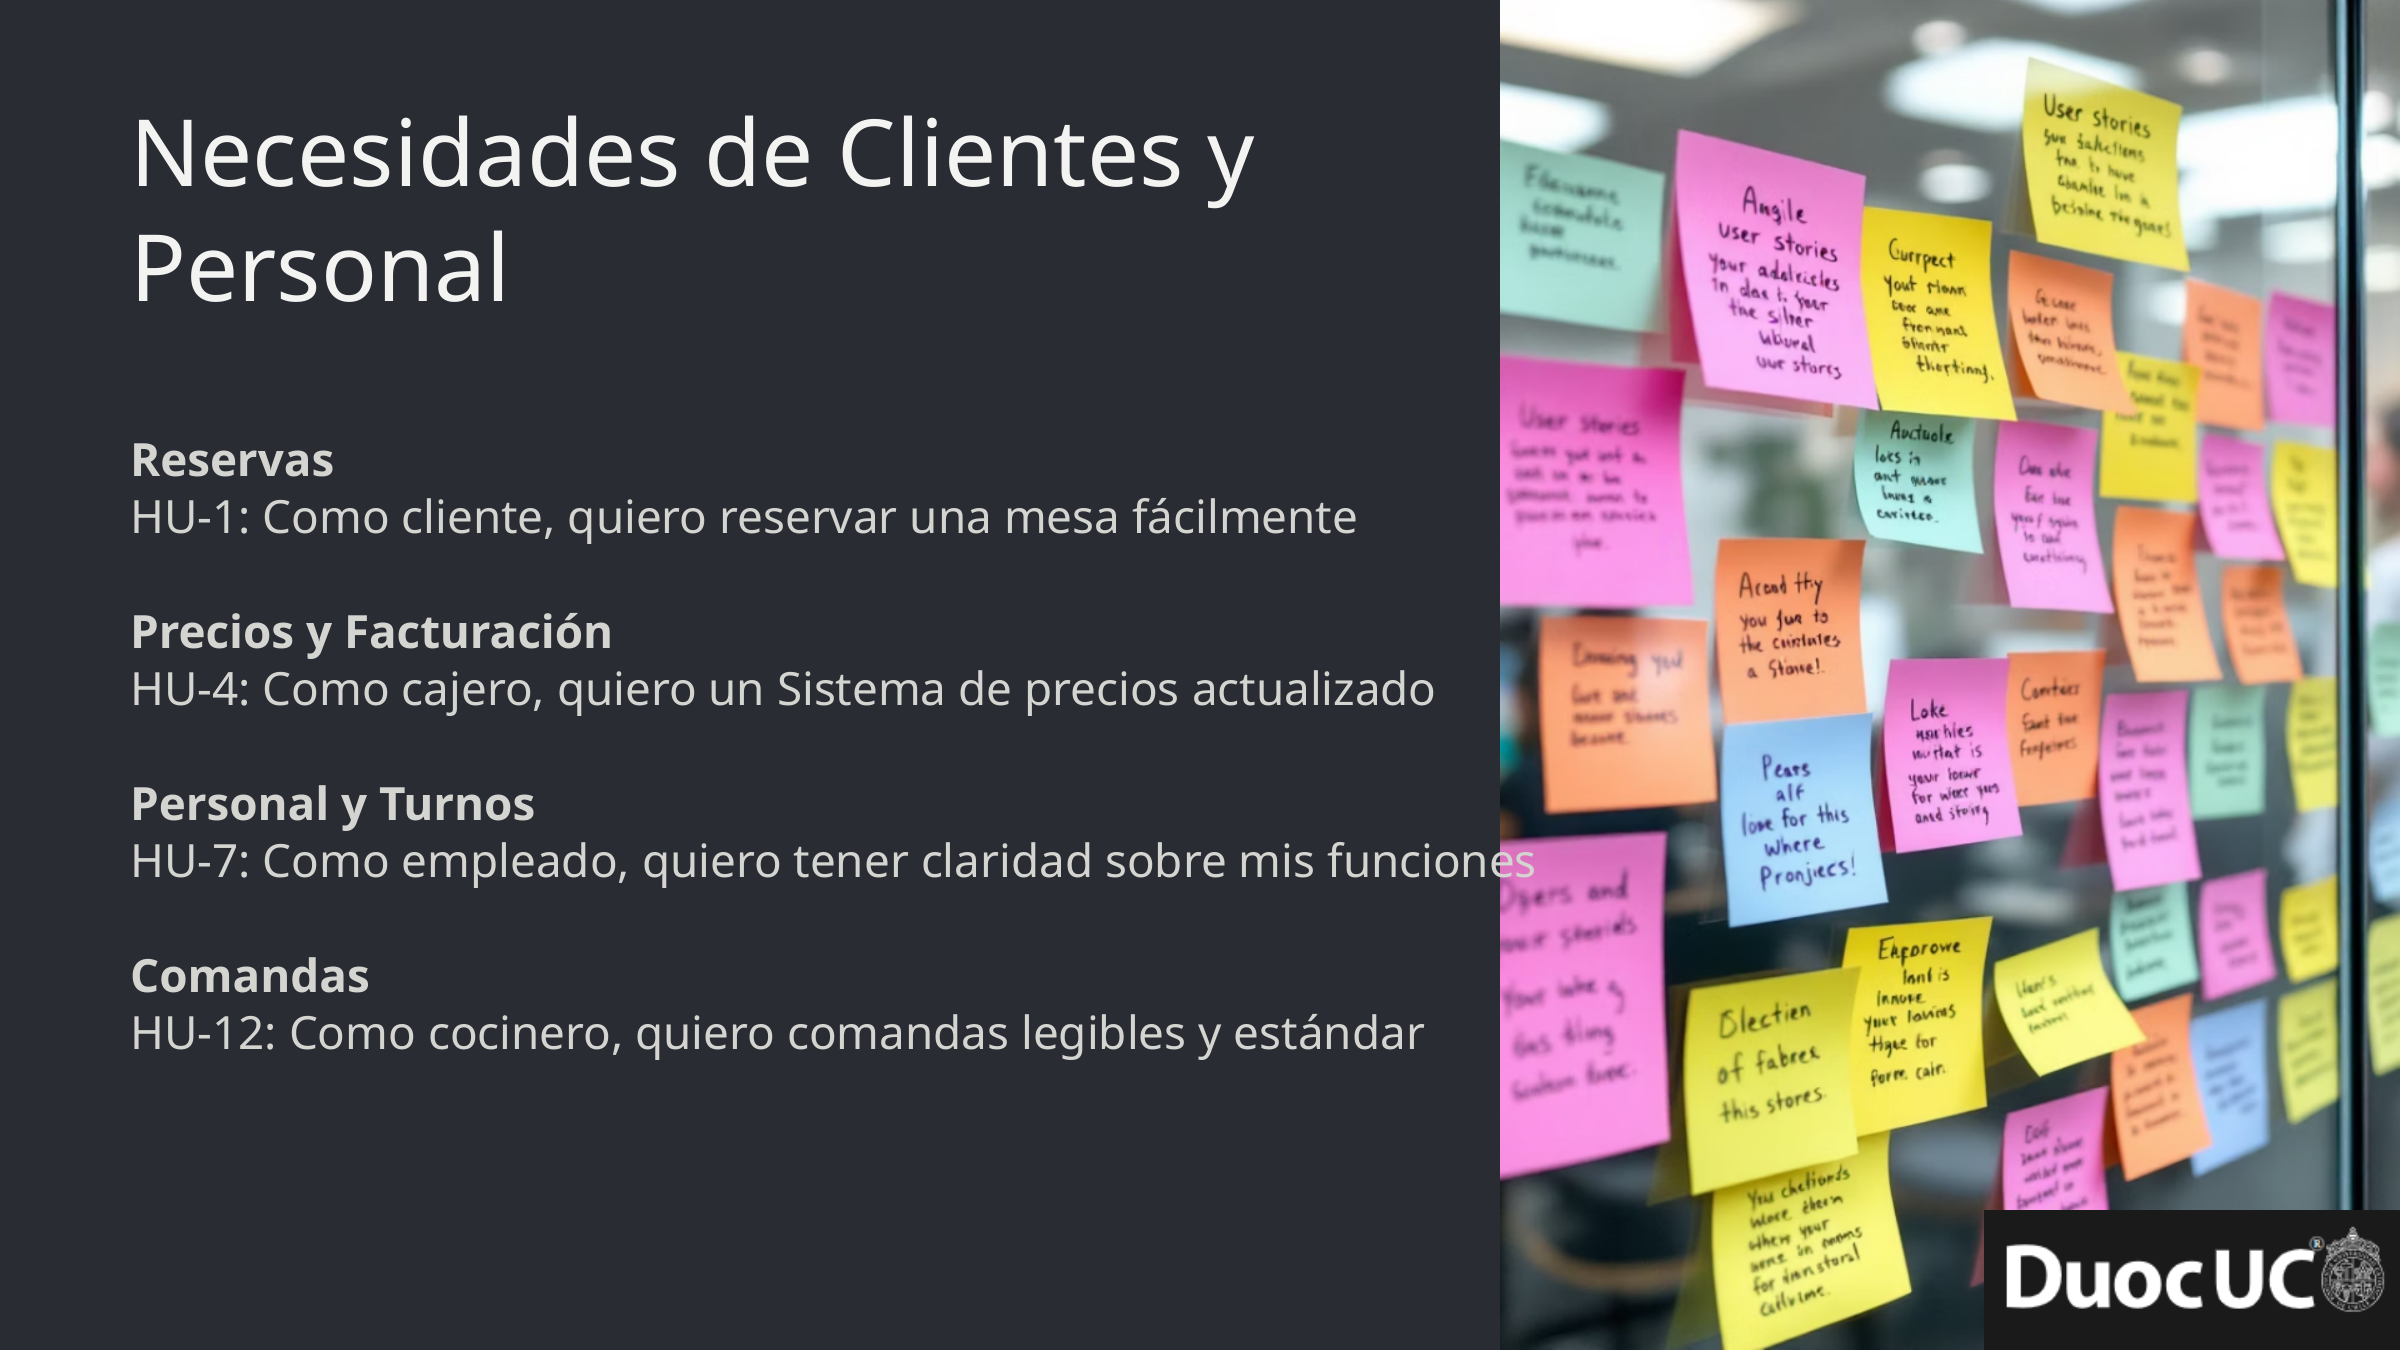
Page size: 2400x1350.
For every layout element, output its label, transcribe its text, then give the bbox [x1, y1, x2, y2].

text_box Necesidades de Clientes y Personal [130, 88, 1370, 322]
text_box Reservas HU-1: Como cliente, quiero reservar una mesa fácilmente Precios y Facturación HU-4: Como cajero, quiero un Sistema de precios actualizado Personal y Turnos HU-7: Como empleado, quiero tener claridad sobre mis funciones Comandas HU-12: Como cocinero, quiero comandas legibles y estándar [130, 428, 596, 487]
picture [1499, 0, 2400, 1350]
text_box [248, 795, 714, 854]
text_box [371, 1018, 838, 1077]
